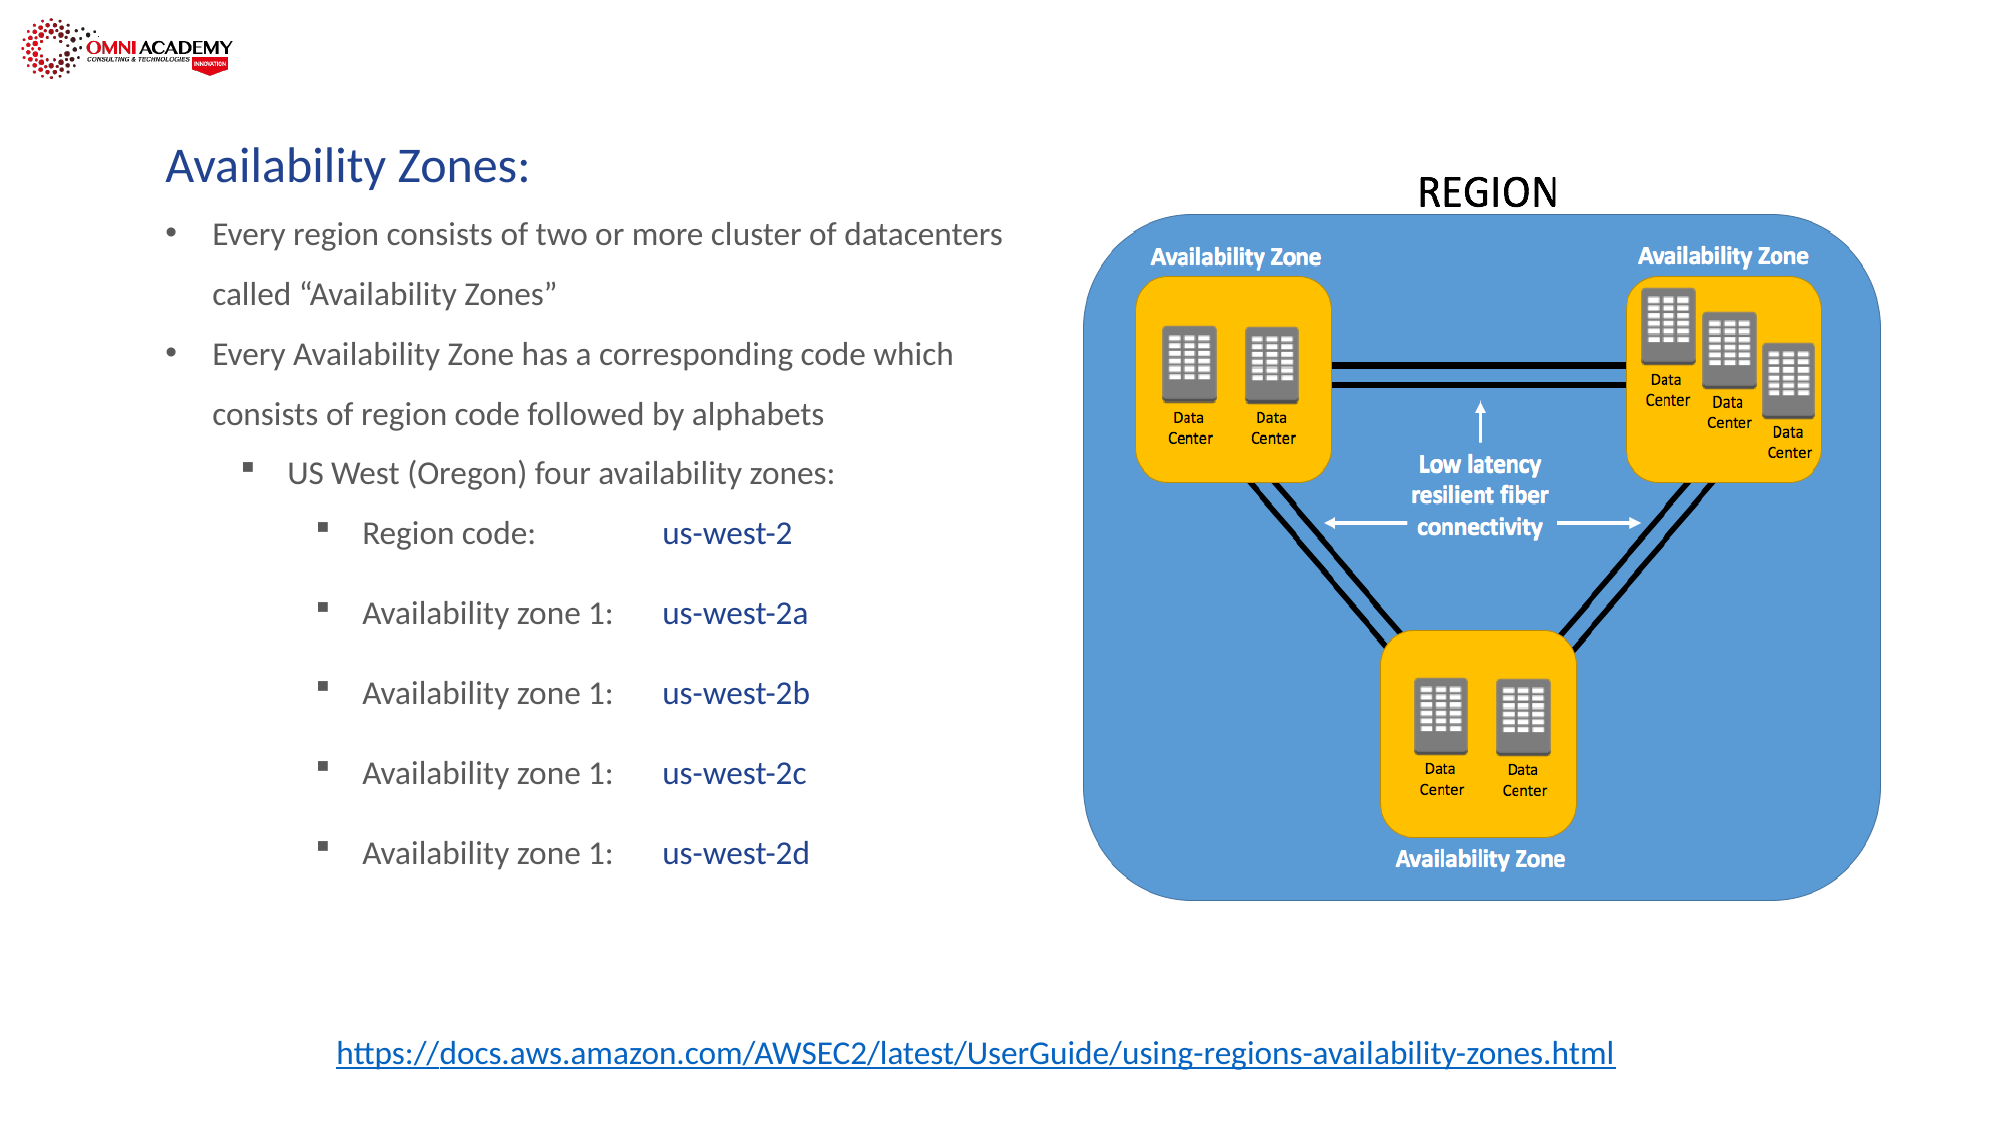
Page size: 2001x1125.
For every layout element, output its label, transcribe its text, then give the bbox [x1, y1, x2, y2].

text_box https://docs.aws.amazon.com/AWSEC2/latest/UserGuide/using-regions-availability-zones.html [321, 1023, 1684, 1124]
picture [1075, 164, 1886, 913]
text_box Availability Zones: Every region consists of two or more cluster of datacenters called “Availability Zones” Every Availability Zone has a corresponding code which consists of region code followed by alphabets US West (Oregon) four availability zones: Region code: us-west-2 Availability zone 1: us-west-2a Availability zone 1: us-west-2b Availability zone 1: us-west-2c Availability zone 1: us-west-2d [75, 64, 1042, 958]
picture [17, 14, 236, 83]
